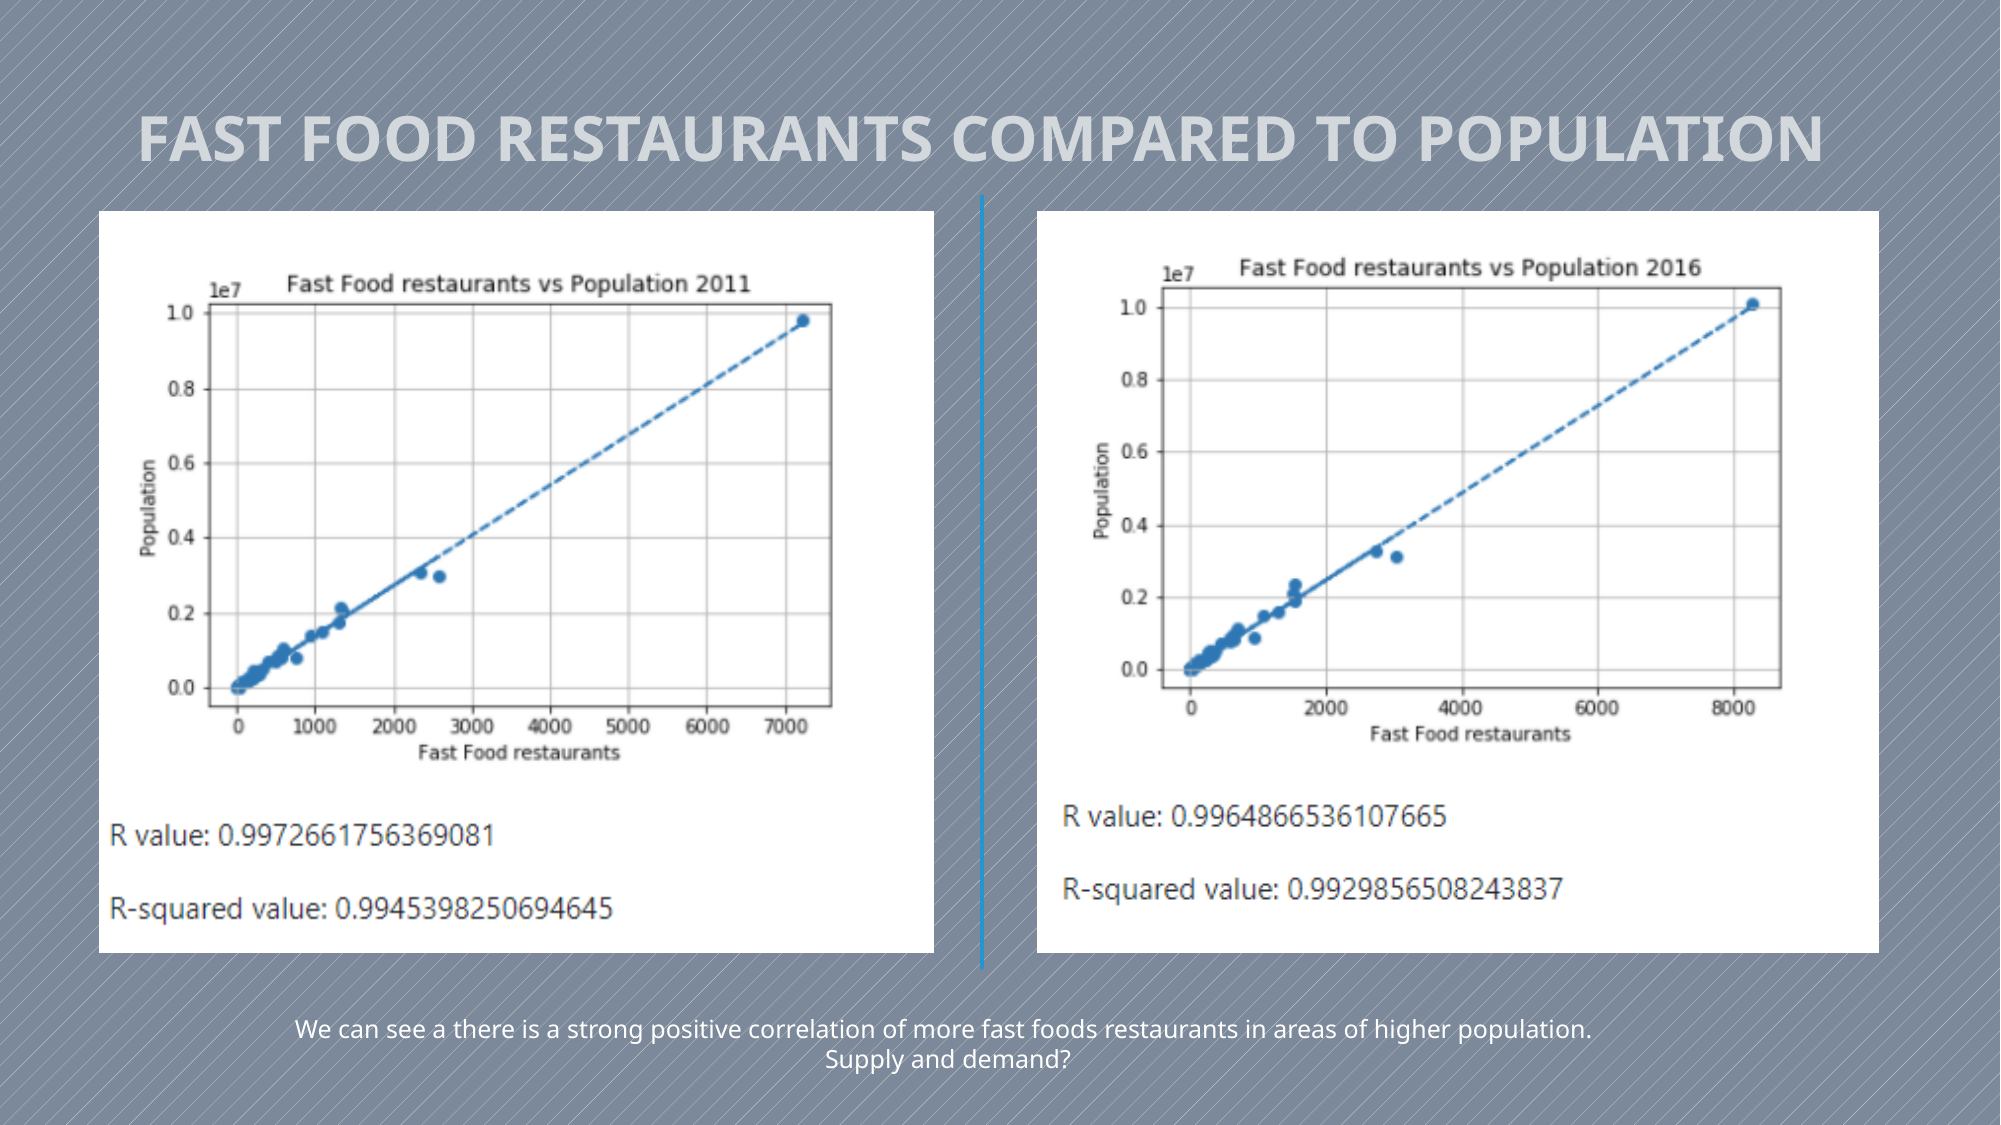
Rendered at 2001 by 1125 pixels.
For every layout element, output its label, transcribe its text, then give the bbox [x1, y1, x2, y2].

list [1036, 211, 1880, 953]
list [98, 211, 934, 953]
text_box We can see a there is a strong positive correlation of more fast foods restaurants in areas of higher population. Supply and demand? [99, 1006, 1797, 1081]
title Fast Food Restaurants compared to population [114, 42, 1850, 232]
